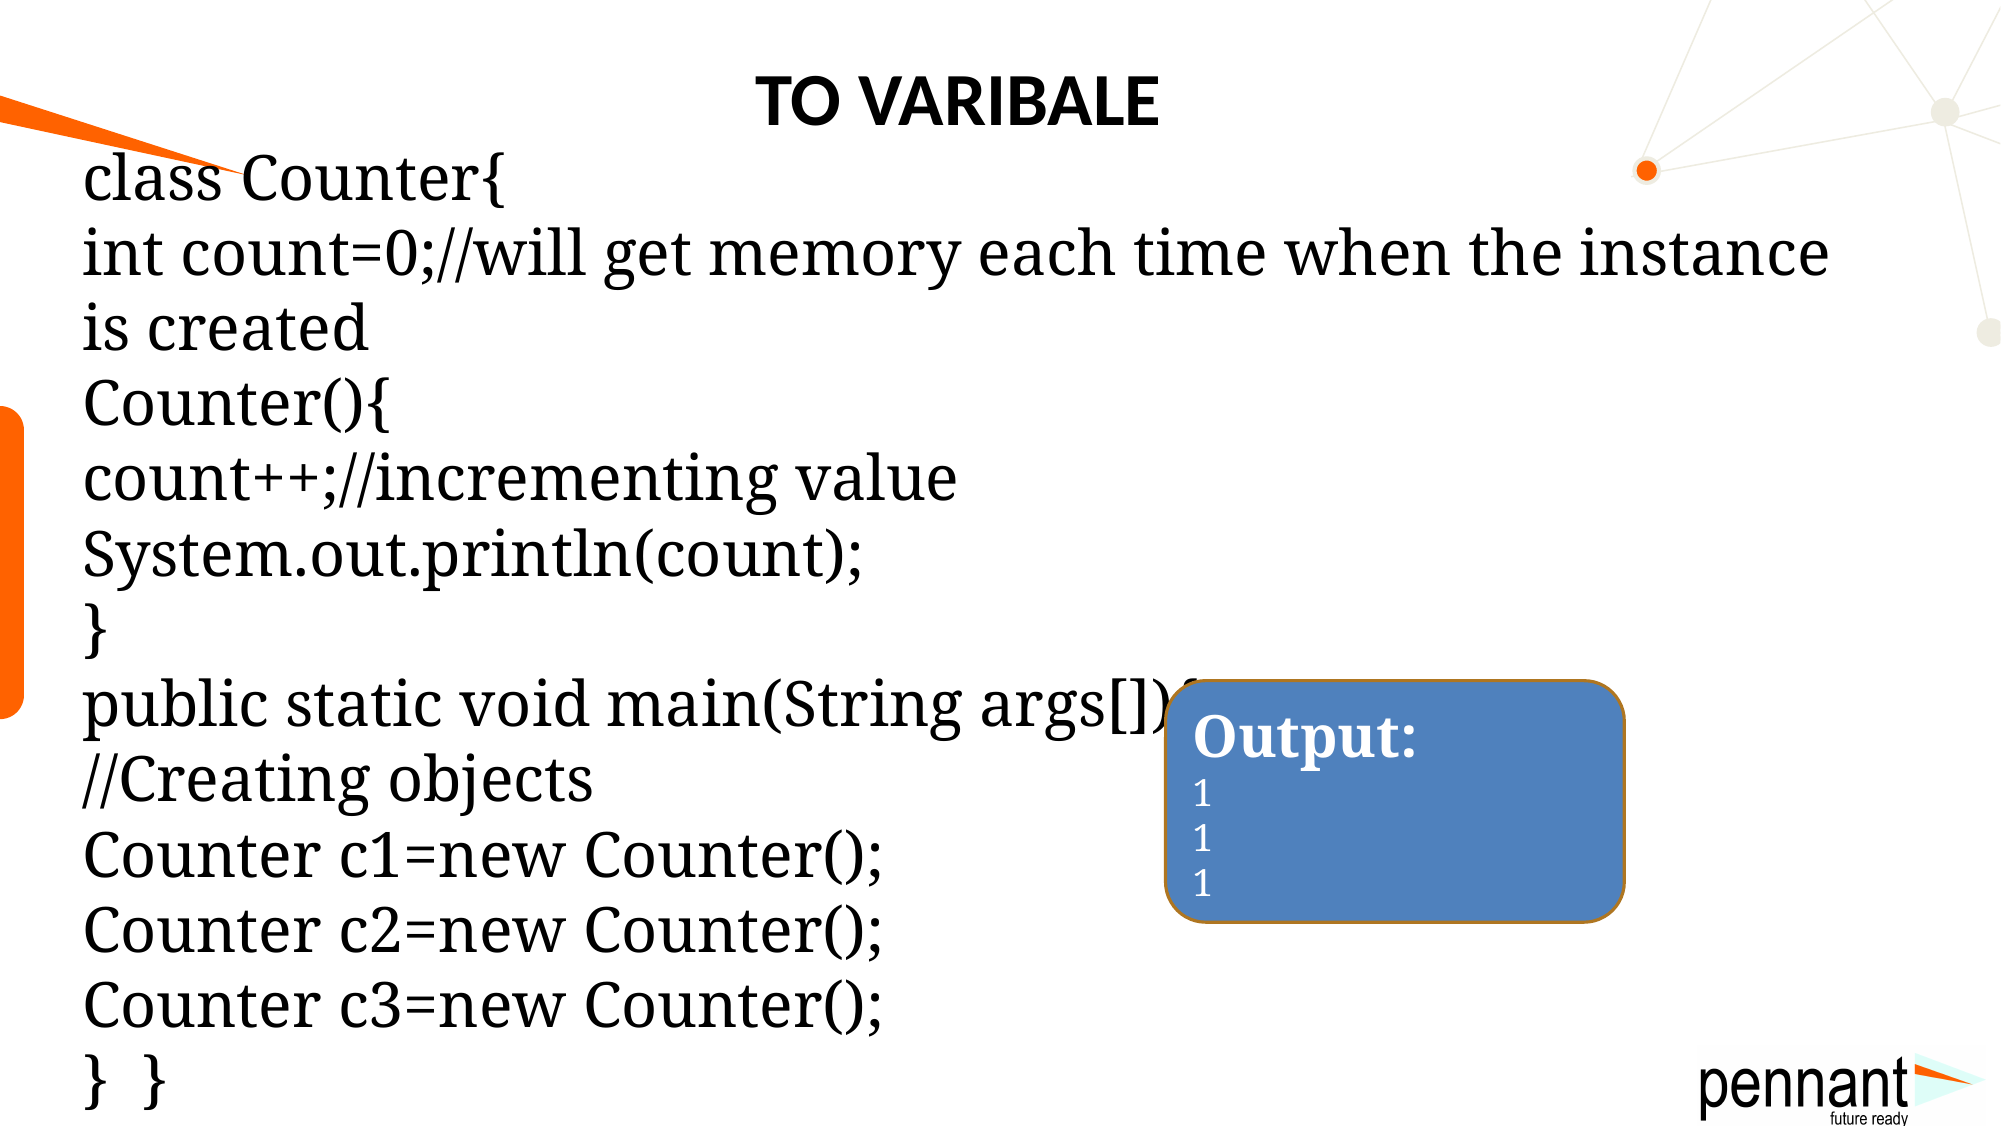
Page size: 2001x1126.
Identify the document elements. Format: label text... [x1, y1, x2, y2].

text_box Output: 1 1 1 [1165, 680, 1625, 923]
list class Counter{ int count=0;//will get memory each time when the instance is created Counter(){ count++;//incrementing value System.out.println(count); } public static void main(String args[]){ //Creating objects Counter c1=new Counter(); Counter c2=new Counter(); Counter c3=new Counter(); } } [67, 129, 1898, 1126]
picture [1898, 1045, 1986, 1126]
title TO VARIBALE [67, 45, 1868, 129]
